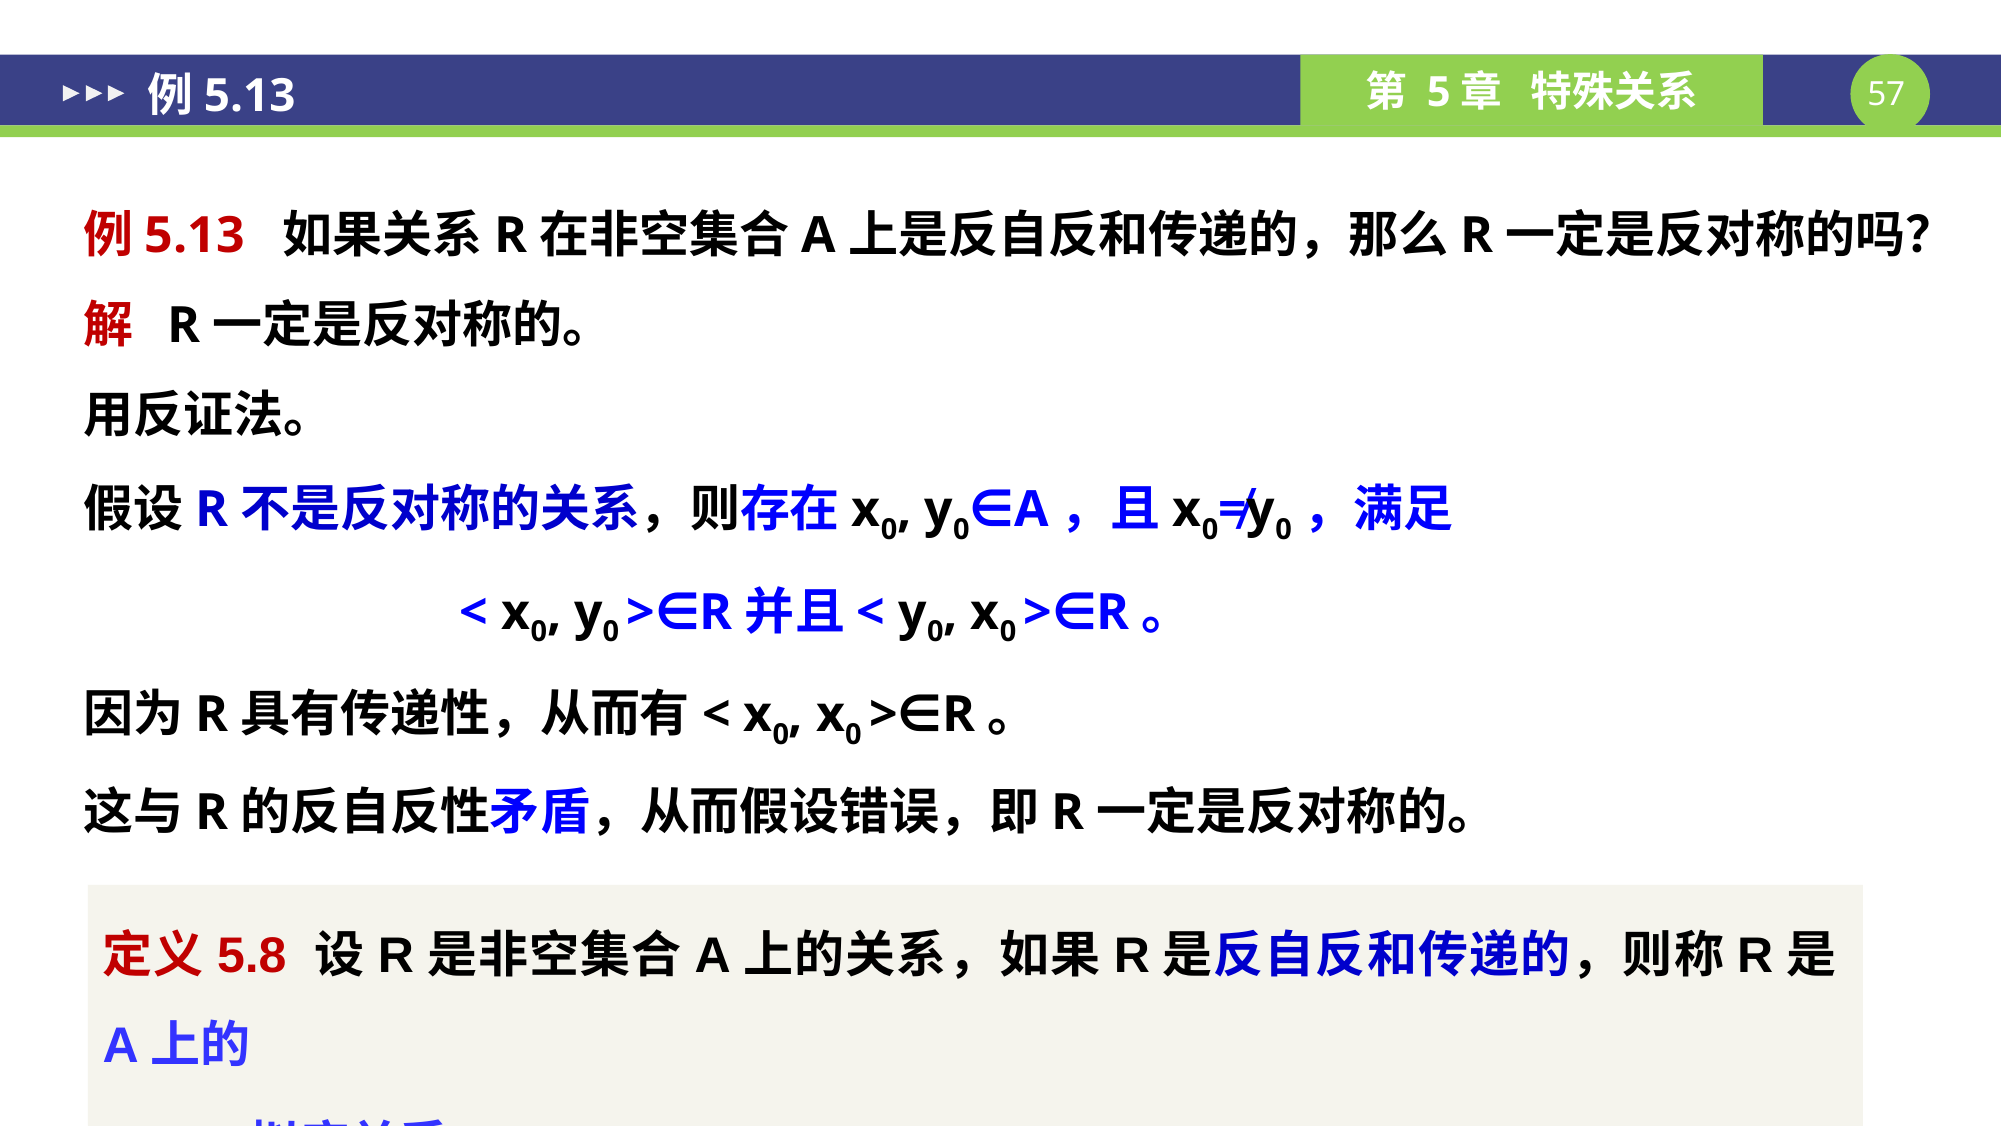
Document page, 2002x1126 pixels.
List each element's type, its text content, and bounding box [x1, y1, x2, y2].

list 例5.13 如果关系R在非空集合A上是反自反和传递的，那么R一定是反对称的吗？ 解 R一定是反对称的。 用反证法。 假设R不是反对称的关系，则存在x0, y0∈A，且x0≠y0，满足 < x0, y0 >∈R并且< y0, x0 >∈R。 因为R具有传递性，从而有< x0, x0 >∈R。 这与R的反自反性矛盾，从而假设错误，即R一定是反对称的。 [63, 162, 1938, 913]
title 例5.13 [127, 57, 1003, 129]
text_box 定义5.8 设R是非空集合A上的关系，如果R是反自反和传递的，则称R是A上的 拟序关系。 [87, 884, 1863, 1126]
